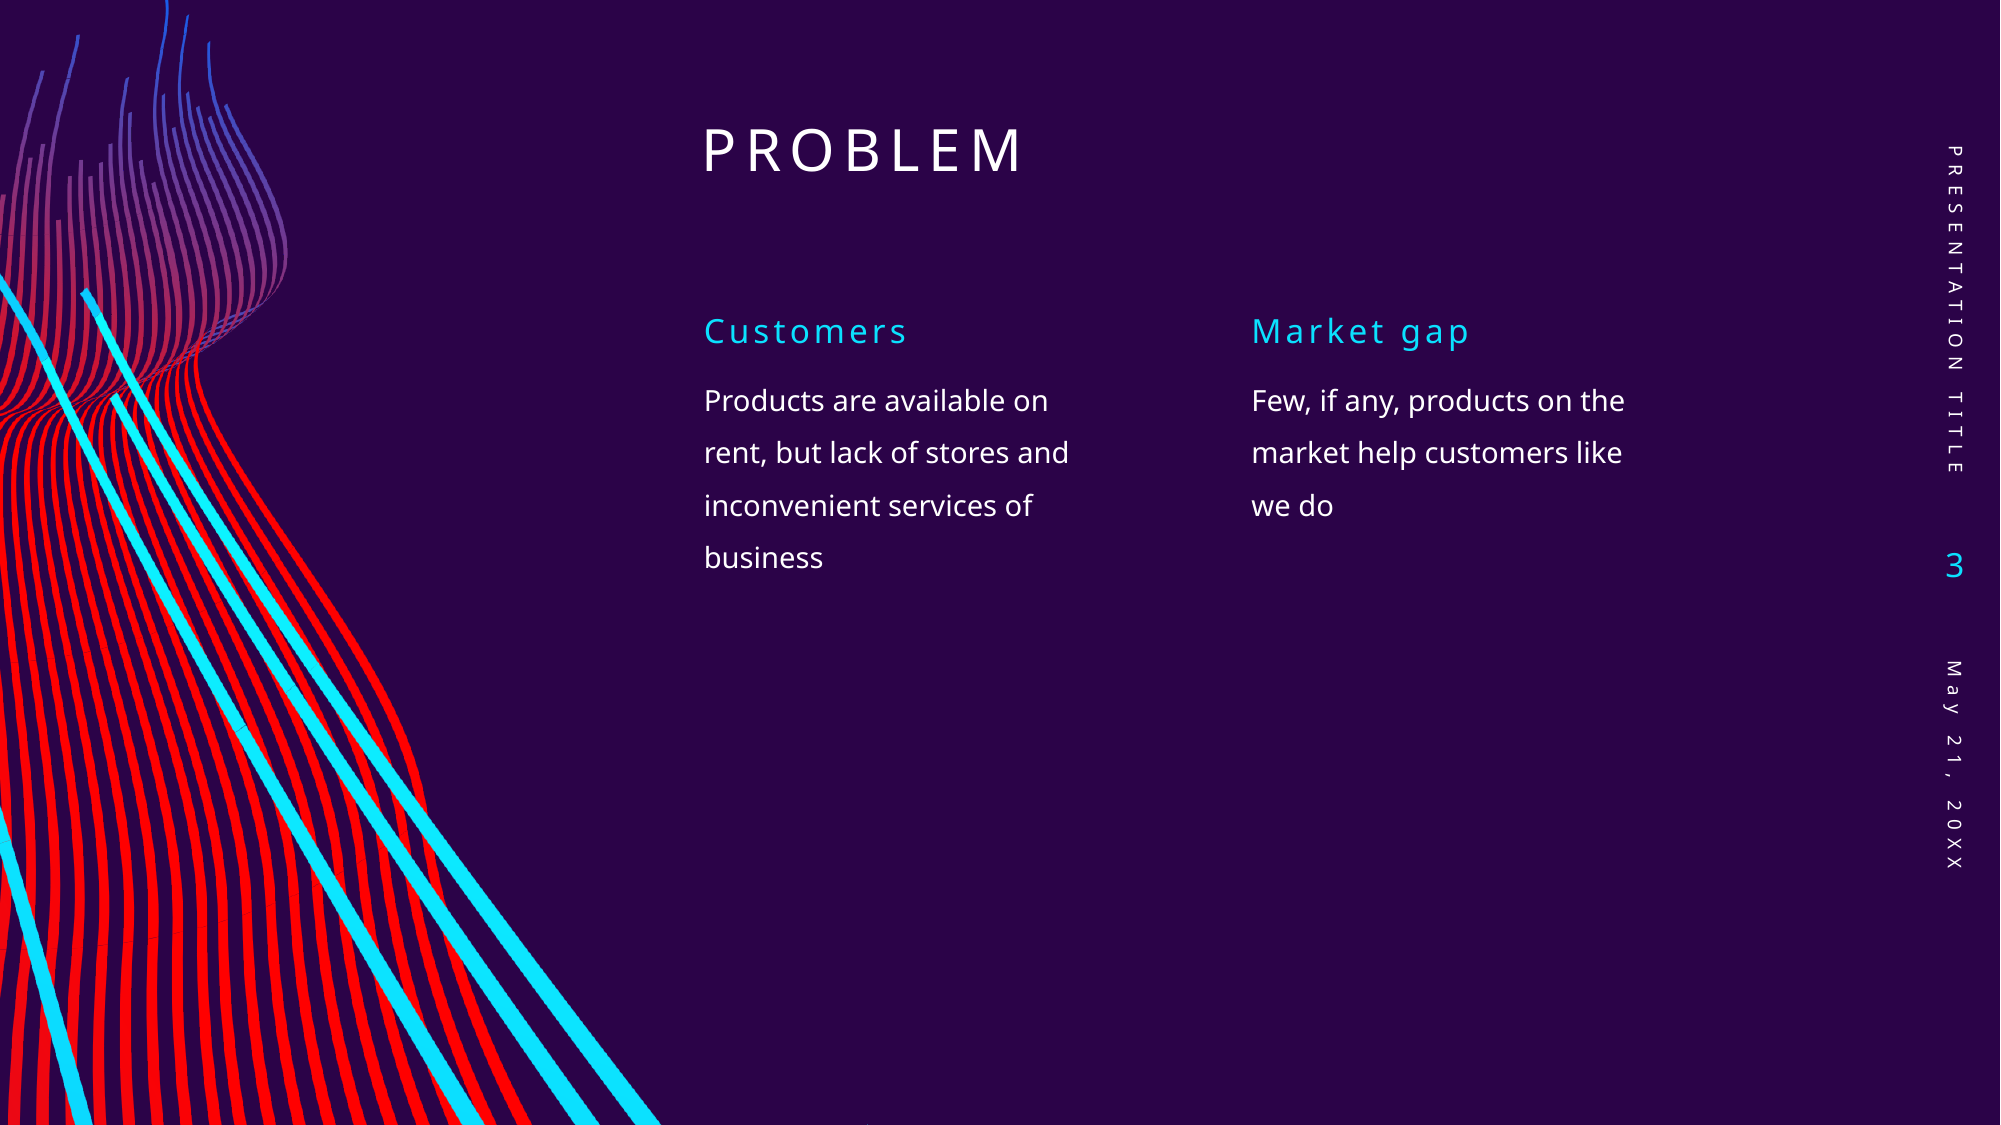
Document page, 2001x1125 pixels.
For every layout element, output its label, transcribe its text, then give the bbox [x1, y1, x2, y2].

slide_number 3 [1889, 519, 1980, 615]
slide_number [1925, 645, 1986, 1080]
list Market gap [1236, 307, 1657, 357]
picture [0, 0, 2000, 1125]
footer PRESENTATION TITLE [1926, 33, 1987, 489]
list Products are available on rent, but lack of stores and inconvenient services of business [688, 357, 1109, 576]
title Problem [686, 114, 1494, 224]
list Customers [688, 307, 1109, 357]
list Few, if any, products on the market help customers like we do​ [1236, 357, 1657, 570]
